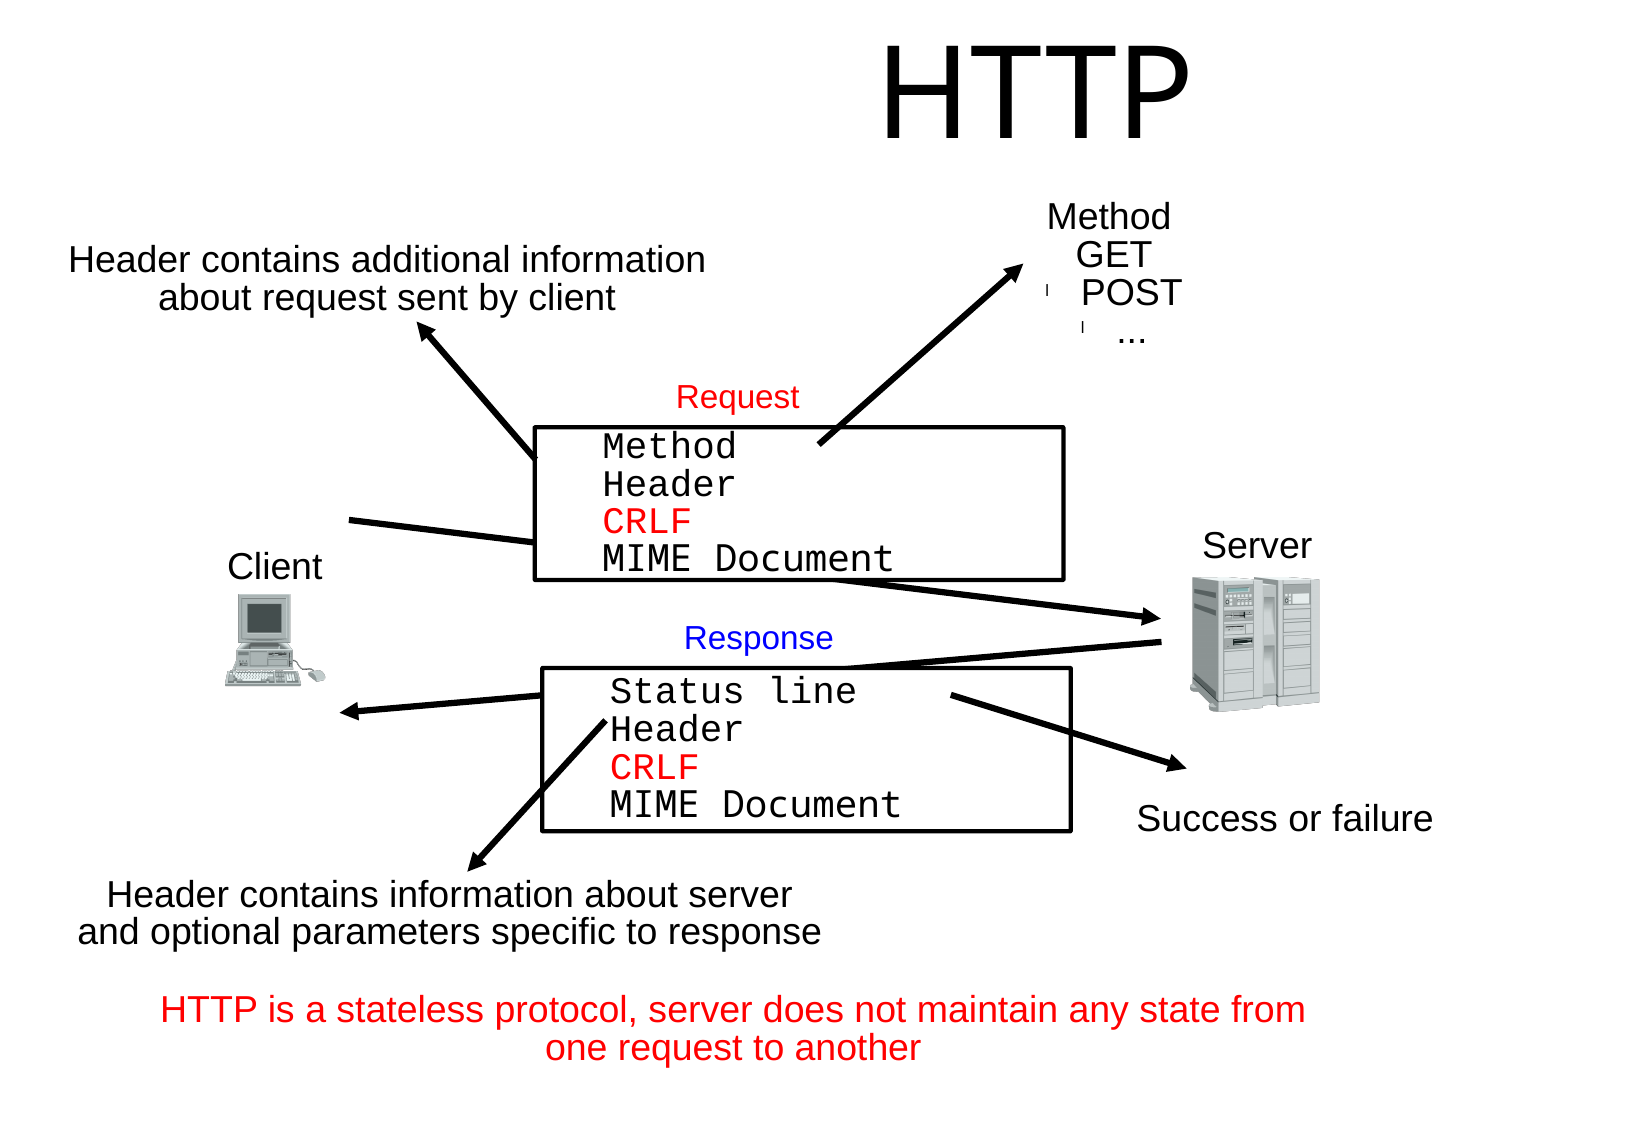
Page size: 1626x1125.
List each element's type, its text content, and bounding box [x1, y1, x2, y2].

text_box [55, 197, 1178, 619]
text_box HTTP is a stateless protocol, server does not maintain any state from one request to another [160, 1000, 1307, 1069]
text_box Server [1202, 528, 1313, 567]
picture [1189, 576, 1320, 621]
title HTTP [549, 0, 1522, 199]
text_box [72, 621, 1436, 992]
